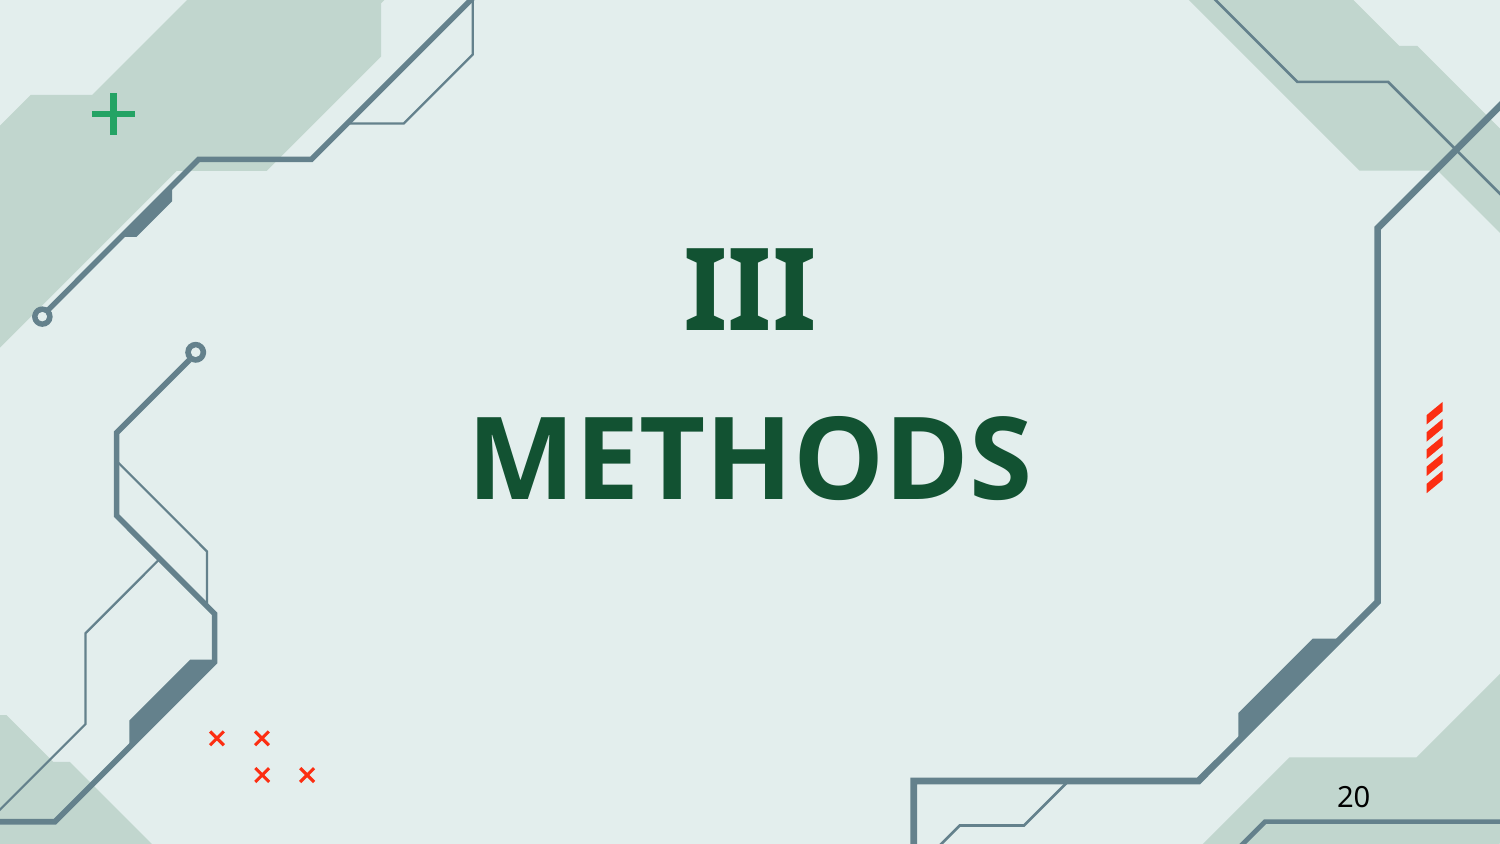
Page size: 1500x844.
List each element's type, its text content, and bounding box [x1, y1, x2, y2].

text_box 20 [1322, 771, 1386, 821]
title III [608, 221, 892, 348]
title METHODS [177, 367, 1323, 540]
